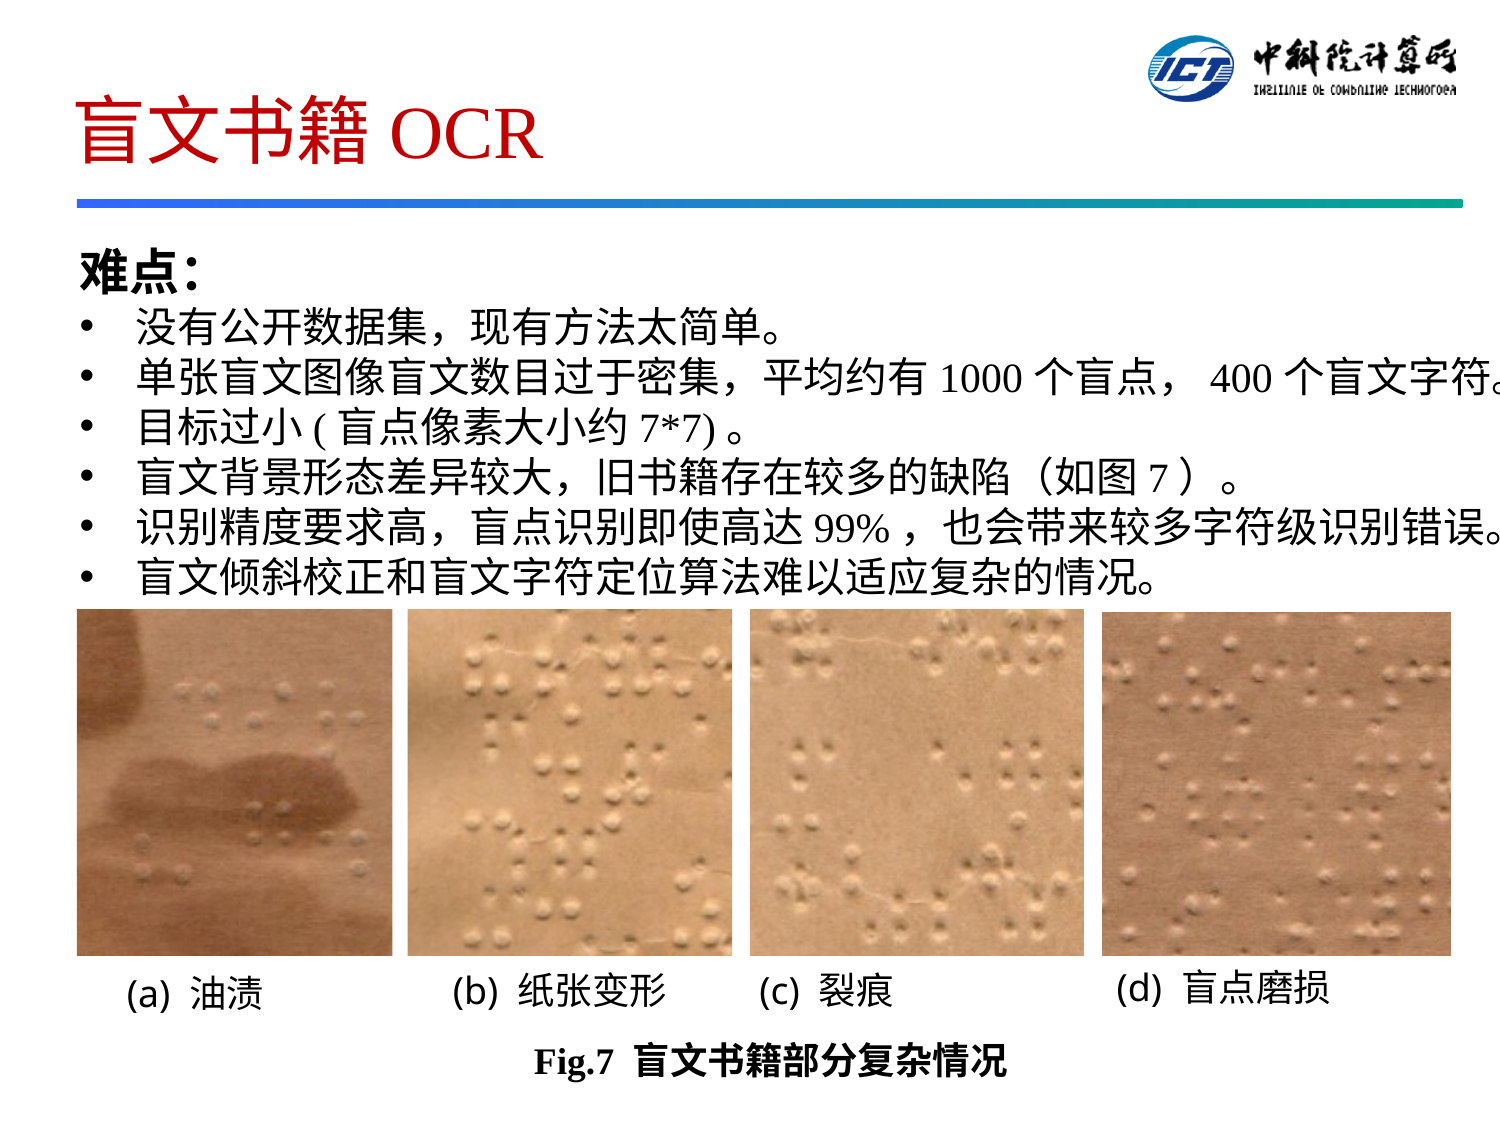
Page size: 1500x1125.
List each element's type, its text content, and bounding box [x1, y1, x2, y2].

text_box (a) 油渍 [112, 962, 443, 1023]
text_box Fig.7 盲文书籍部分复杂情况 [268, 1030, 1273, 1090]
text_box (c) 裂痕 [744, 959, 909, 1020]
picture [76, 609, 393, 956]
picture [749, 609, 1085, 956]
text_box (d) 盲点磨损 [1101, 956, 1500, 1017]
picture [407, 609, 733, 956]
picture [1101, 609, 1452, 956]
title 盲文书籍OCR [56, 34, 1454, 223]
text_box (b) 纸张变形 [438, 964, 682, 1020]
text_box 难点： 没有公开数据集，现有方法太简单。 单张盲文图像盲文数目过于密集，平均约有1000个盲点，400个盲文字符。 目标过小(盲点像素大小约7*7)。 盲文背景形态差异较大，旧书籍存在较多的缺陷（如图7）。 识别精度要求高，盲点识别即使高达99%，也会带来较多字符级识别错误。 盲文倾斜校正和盲文字符定位算法难以适应复杂的情况。 [64, 233, 1500, 658]
